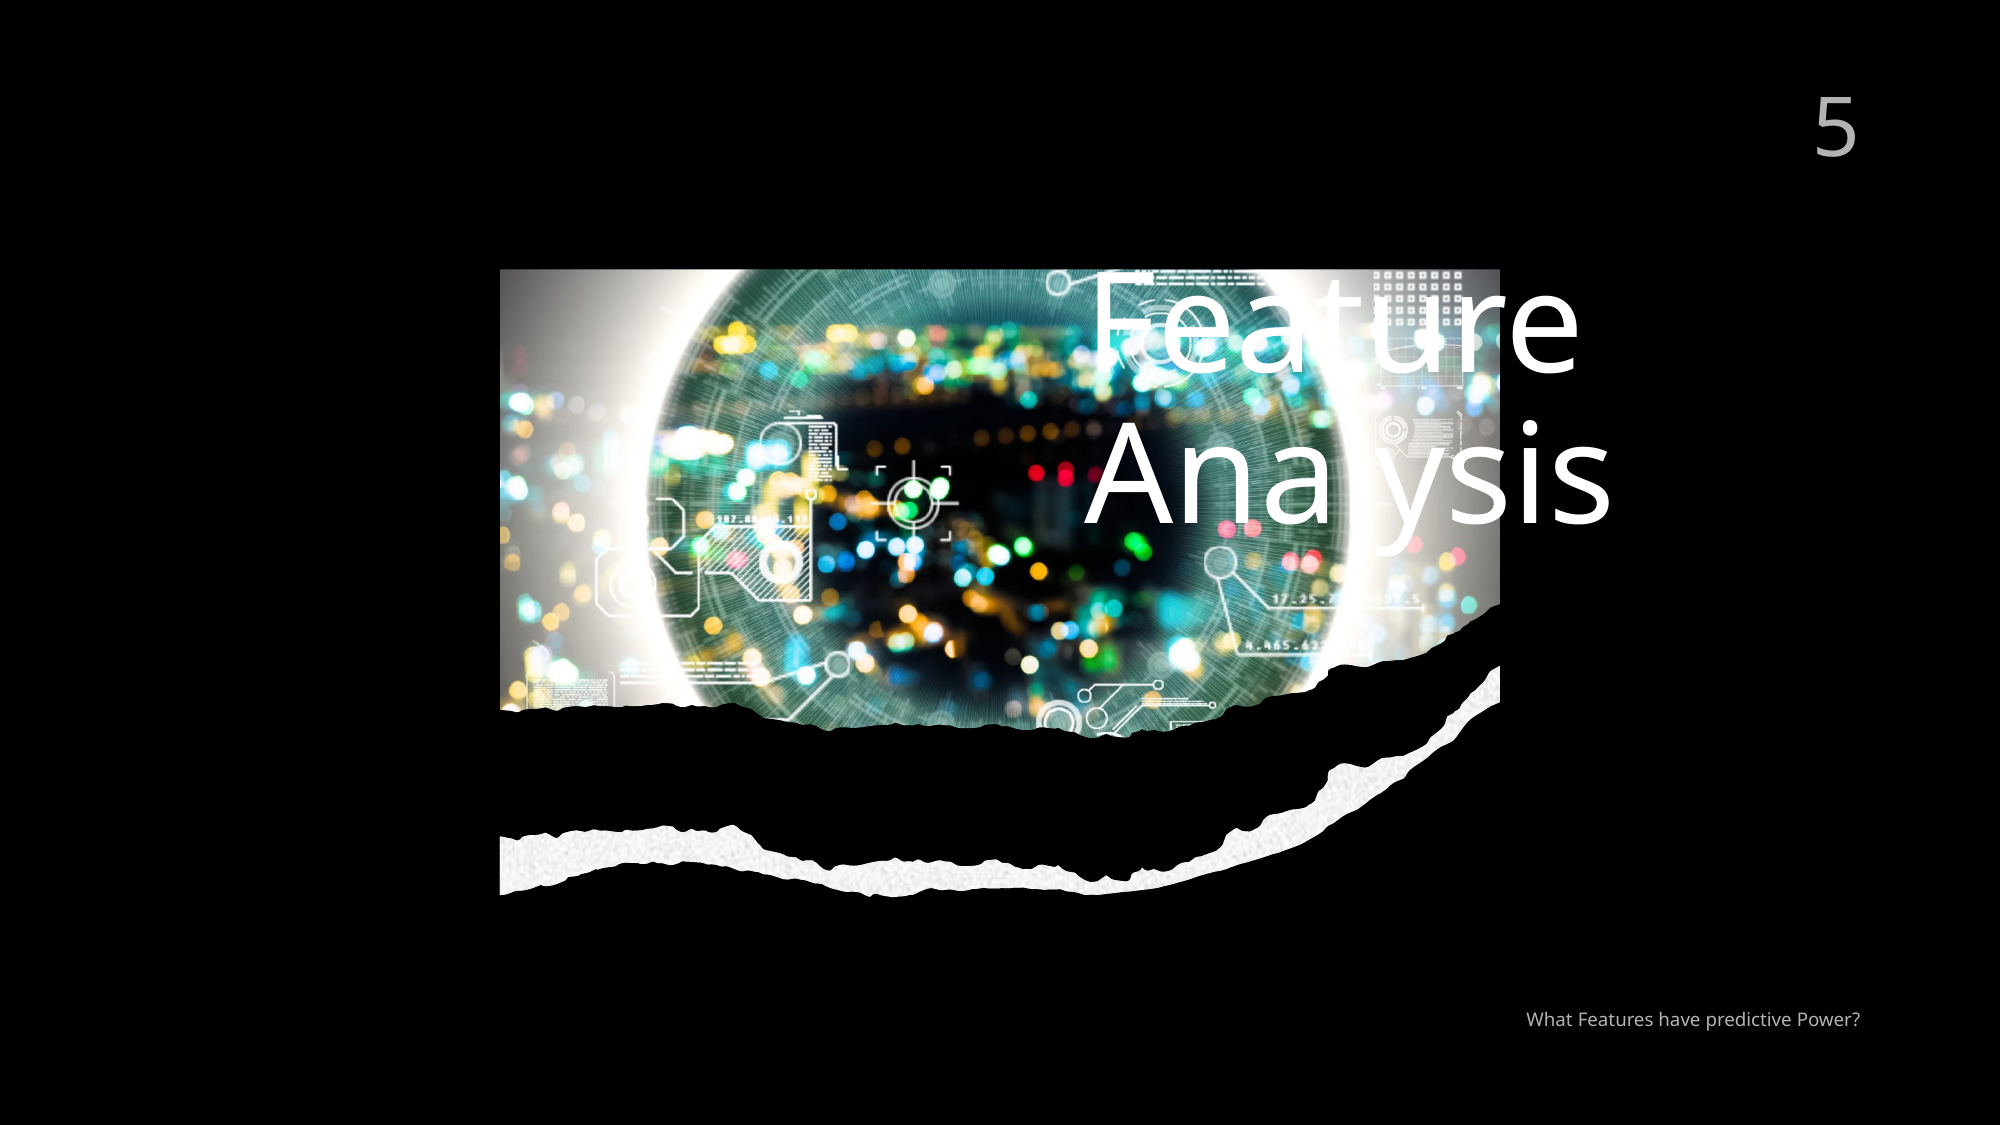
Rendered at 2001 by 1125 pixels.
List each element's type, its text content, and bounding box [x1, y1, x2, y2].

slide_number 5 [1500, 65, 1875, 191]
footer What Features have predictive Power? [1125, 999, 1875, 1060]
title Feature Analysis [1069, 243, 1939, 563]
picture [499, 269, 1500, 738]
